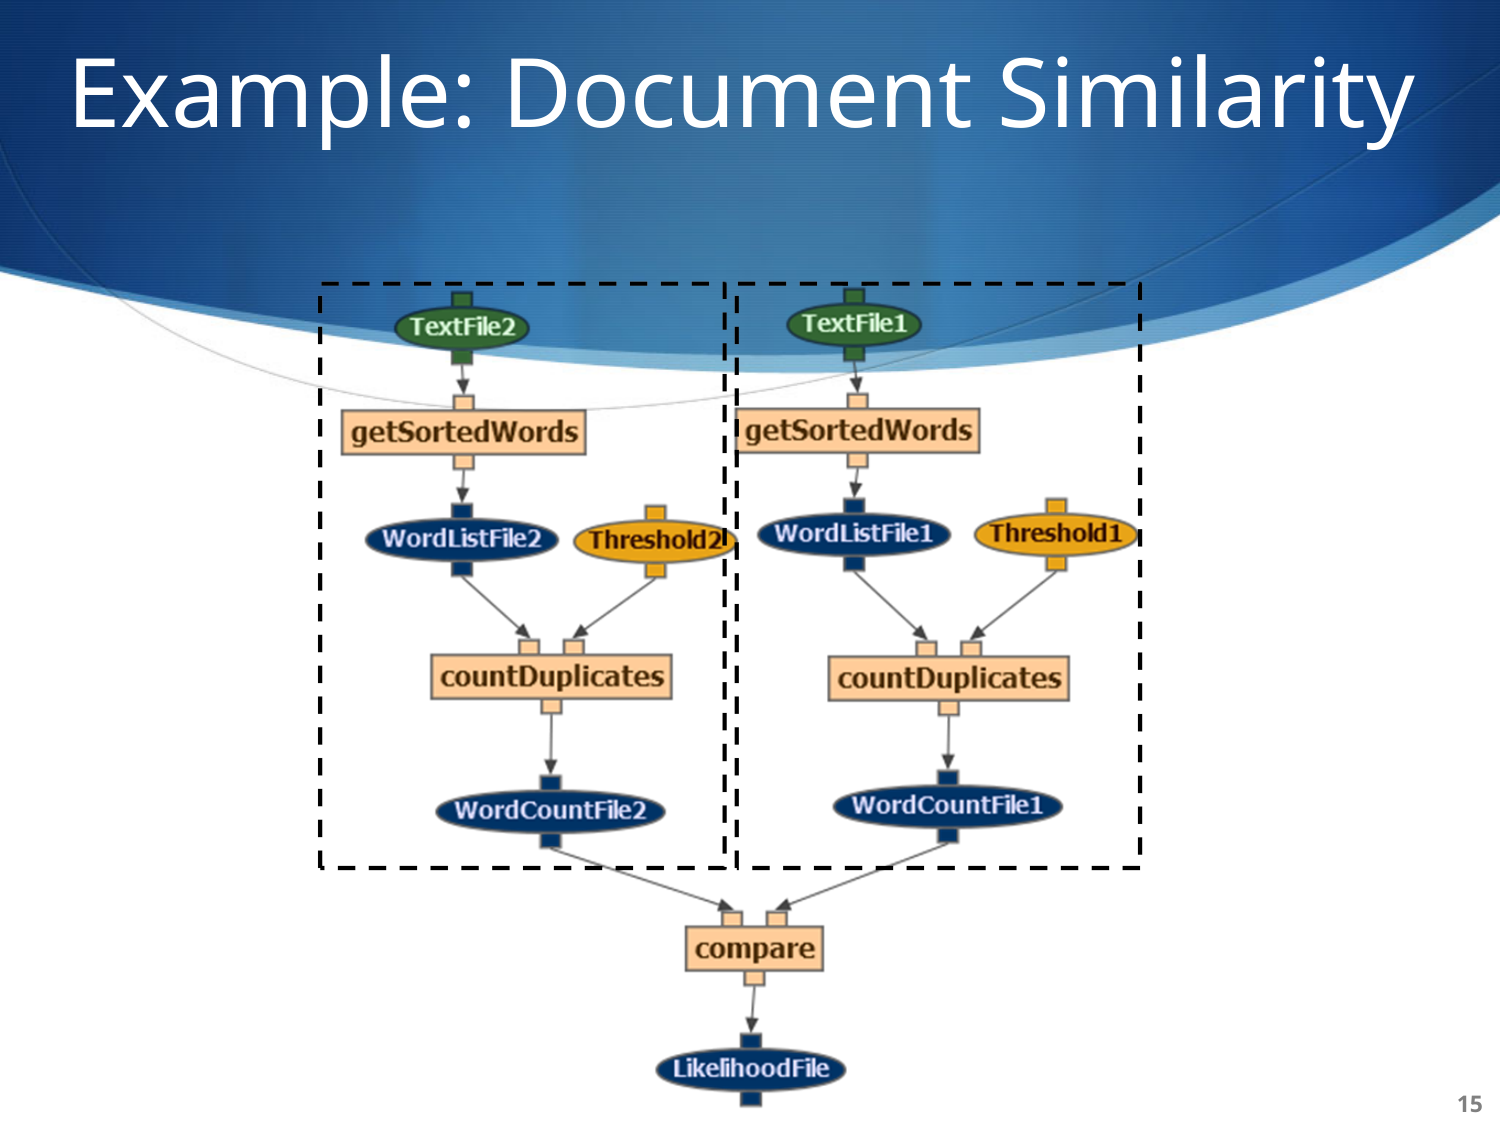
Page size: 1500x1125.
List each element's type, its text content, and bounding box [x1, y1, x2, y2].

title Example: Document Similarity [19, 17, 1464, 161]
slide_number 15 [1426, 1075, 1500, 1125]
picture [0, 0, 1500, 1125]
